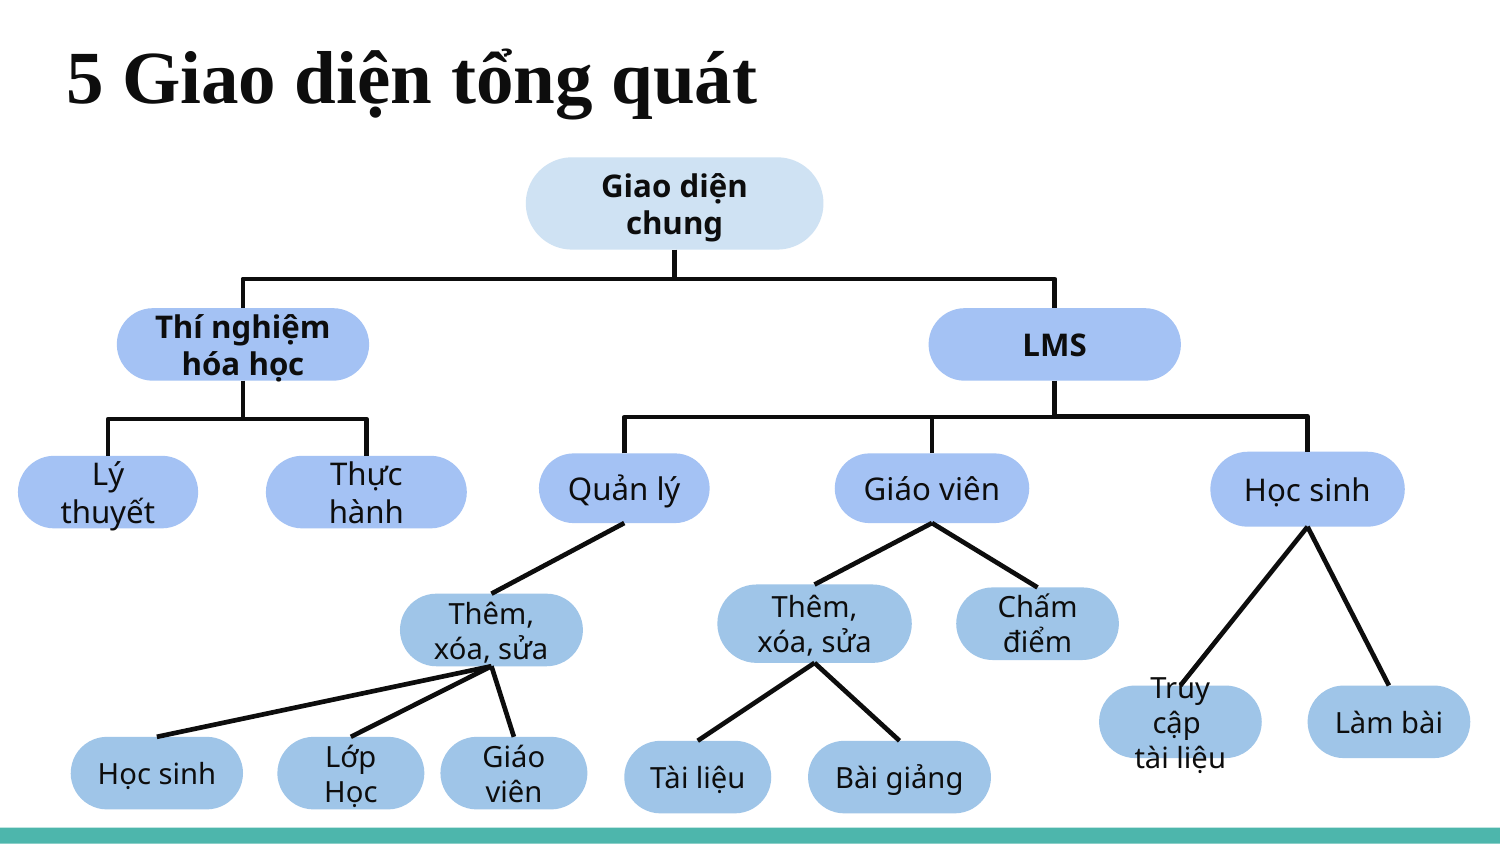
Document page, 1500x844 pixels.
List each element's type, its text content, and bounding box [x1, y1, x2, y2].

text_box Truy cập tài liệu [1099, 685, 1262, 759]
text_box Quản lý [538, 453, 710, 524]
text_box Bài giảng [808, 740, 992, 814]
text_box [493, 665, 515, 738]
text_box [1145, 289, 1217, 543]
text_box Thêm, xóa, sửa [717, 584, 912, 661]
text_box Học sinh [70, 736, 244, 810]
text_box Giáo viên [440, 736, 588, 810]
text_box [1308, 526, 1390, 686]
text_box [815, 662, 900, 741]
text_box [266, 356, 343, 481]
title 5 Giao diện tổng quát [51, 13, 1449, 130]
text_box Thí nghiệm hóa học [116, 308, 370, 381]
text_box Tài liệu [624, 740, 772, 814]
text_box Học sinh [1223, 451, 1405, 525]
text_box Lớp Học [277, 744, 425, 810]
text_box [814, 522, 933, 585]
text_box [429, 62, 489, 495]
text_box Lý thuyết [17, 455, 199, 529]
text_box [156, 665, 492, 738]
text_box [835, 88, 895, 470]
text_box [934, 522, 1038, 588]
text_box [802, 201, 876, 633]
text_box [956, 355, 1030, 479]
text_box Thêm, xóa, sửa [399, 593, 583, 667]
text_box Giao diện chung [525, 157, 824, 250]
text_box Chấm điểm [956, 587, 1119, 661]
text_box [137, 350, 214, 486]
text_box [1180, 526, 1308, 686]
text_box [697, 662, 815, 741]
text_box Thực hành [265, 455, 466, 529]
text_box Làm bài [1307, 685, 1471, 759]
text_box LMS [928, 308, 1140, 381]
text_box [491, 522, 625, 594]
text_box Giáo viên [881, 453, 1030, 521]
